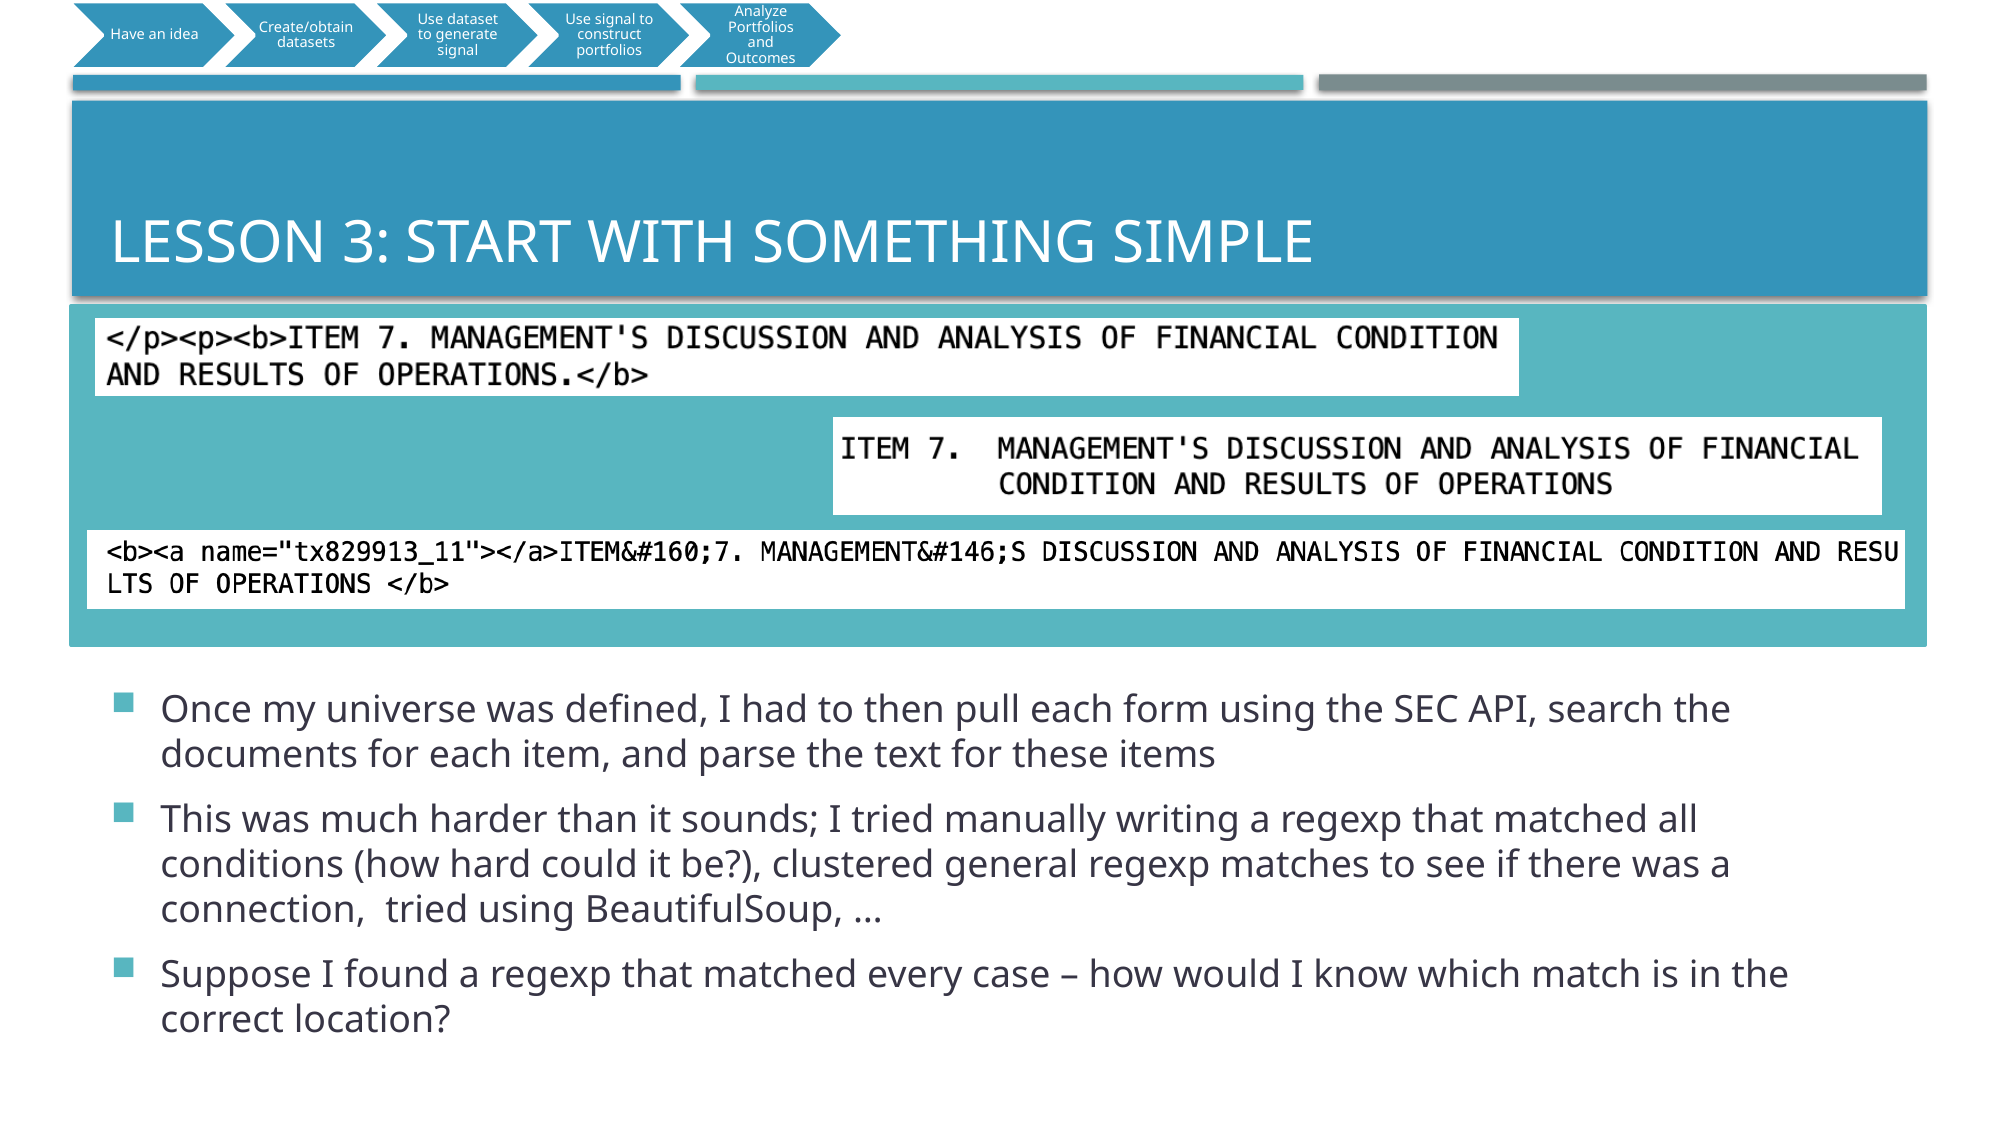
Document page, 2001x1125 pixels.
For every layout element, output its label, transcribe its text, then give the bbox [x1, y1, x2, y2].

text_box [68, 0, 845, 276]
text_box [69, 304, 1927, 647]
picture [94, 317, 1520, 396]
title Lesson 3: start with something simple [848, 115, 1905, 282]
picture [87, 530, 1906, 609]
picture [832, 416, 1882, 516]
list Once my universe was defined, I had to then pull each form using the SEC API, search the documents for each item, and parse the text for these items This was much harder than it sounds; I tried manually writing a regexp that matched all conditions (how hard could it be?), clustered general regexp matches to see if there was a connection, tried using BeautifulSoup, … Suppose I found a regexp that matched every case – how would I know which match is in the correct location? [95, 677, 1905, 1064]
